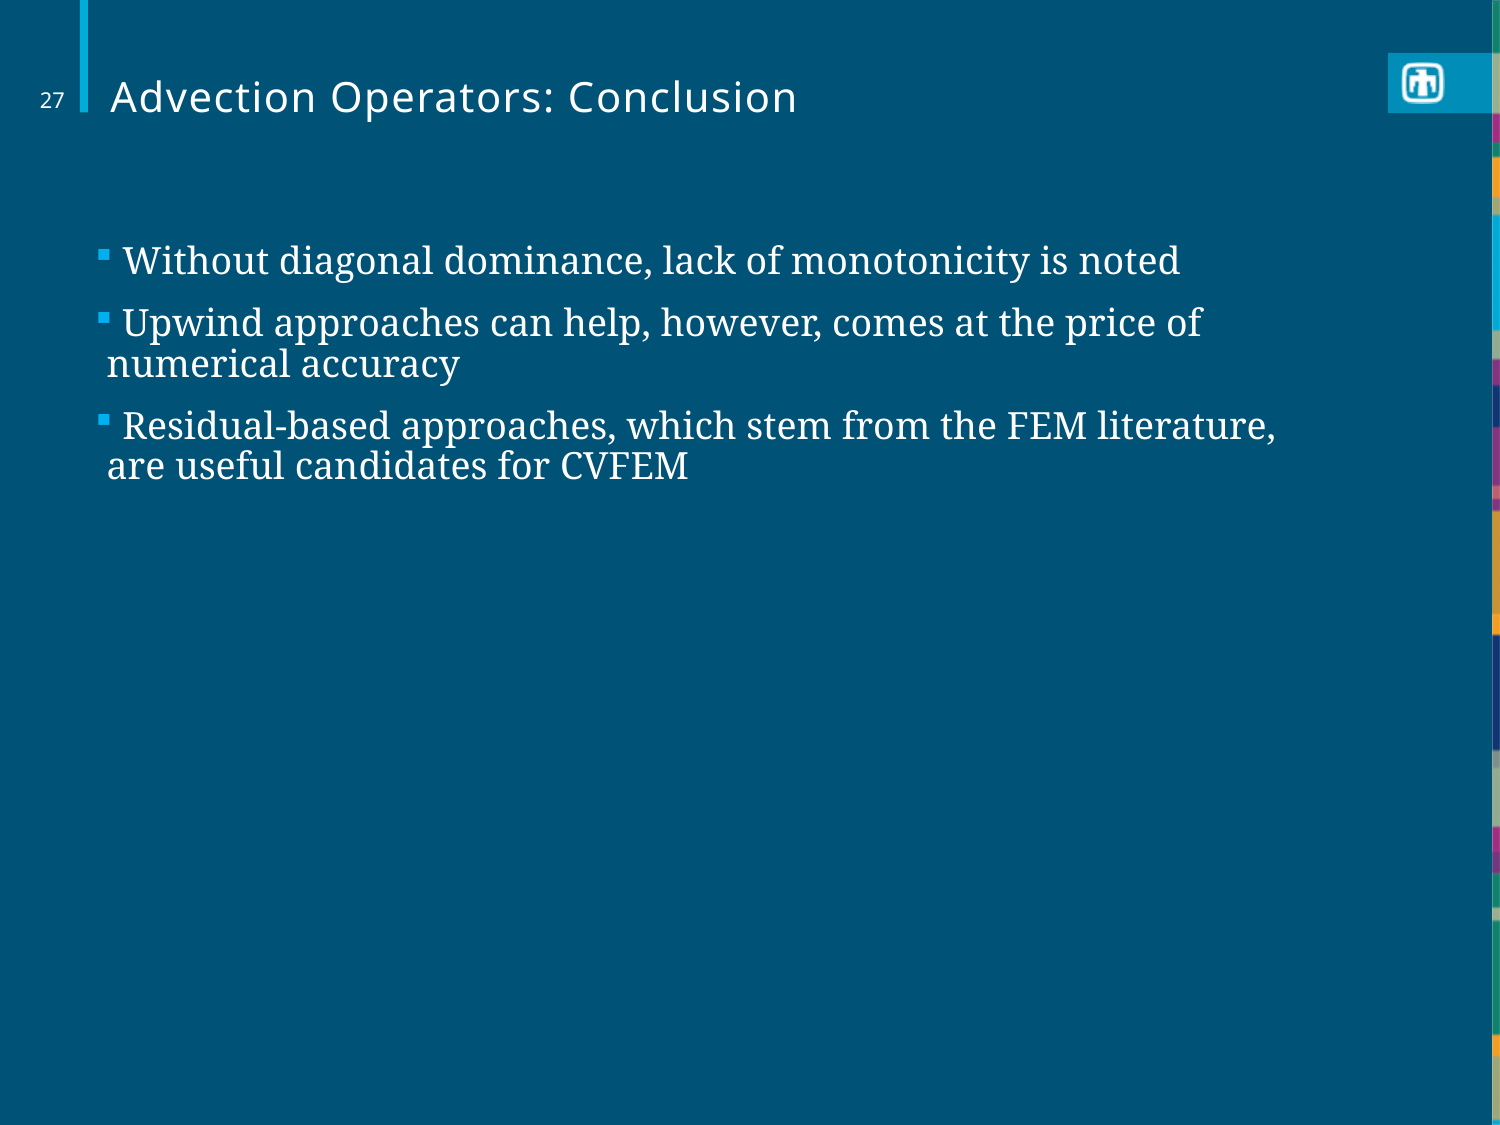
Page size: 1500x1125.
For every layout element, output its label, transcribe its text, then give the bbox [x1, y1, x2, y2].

slide_number 27 [7, 71, 80, 132]
picture [1402, 63, 1444, 103]
picture [1493, 1, 1499, 215]
picture [1493, 330, 1499, 1120]
list Without diagonal dominance, lack of monotonicity is noted Upwind approaches can help, however, comes at the price of numerical accuracy Residual-based approaches, which stem from the FEM literature, are useful candidates for CVFEM [95, 234, 1333, 798]
title Advection Operators: Conclusion [95, 35, 1333, 129]
